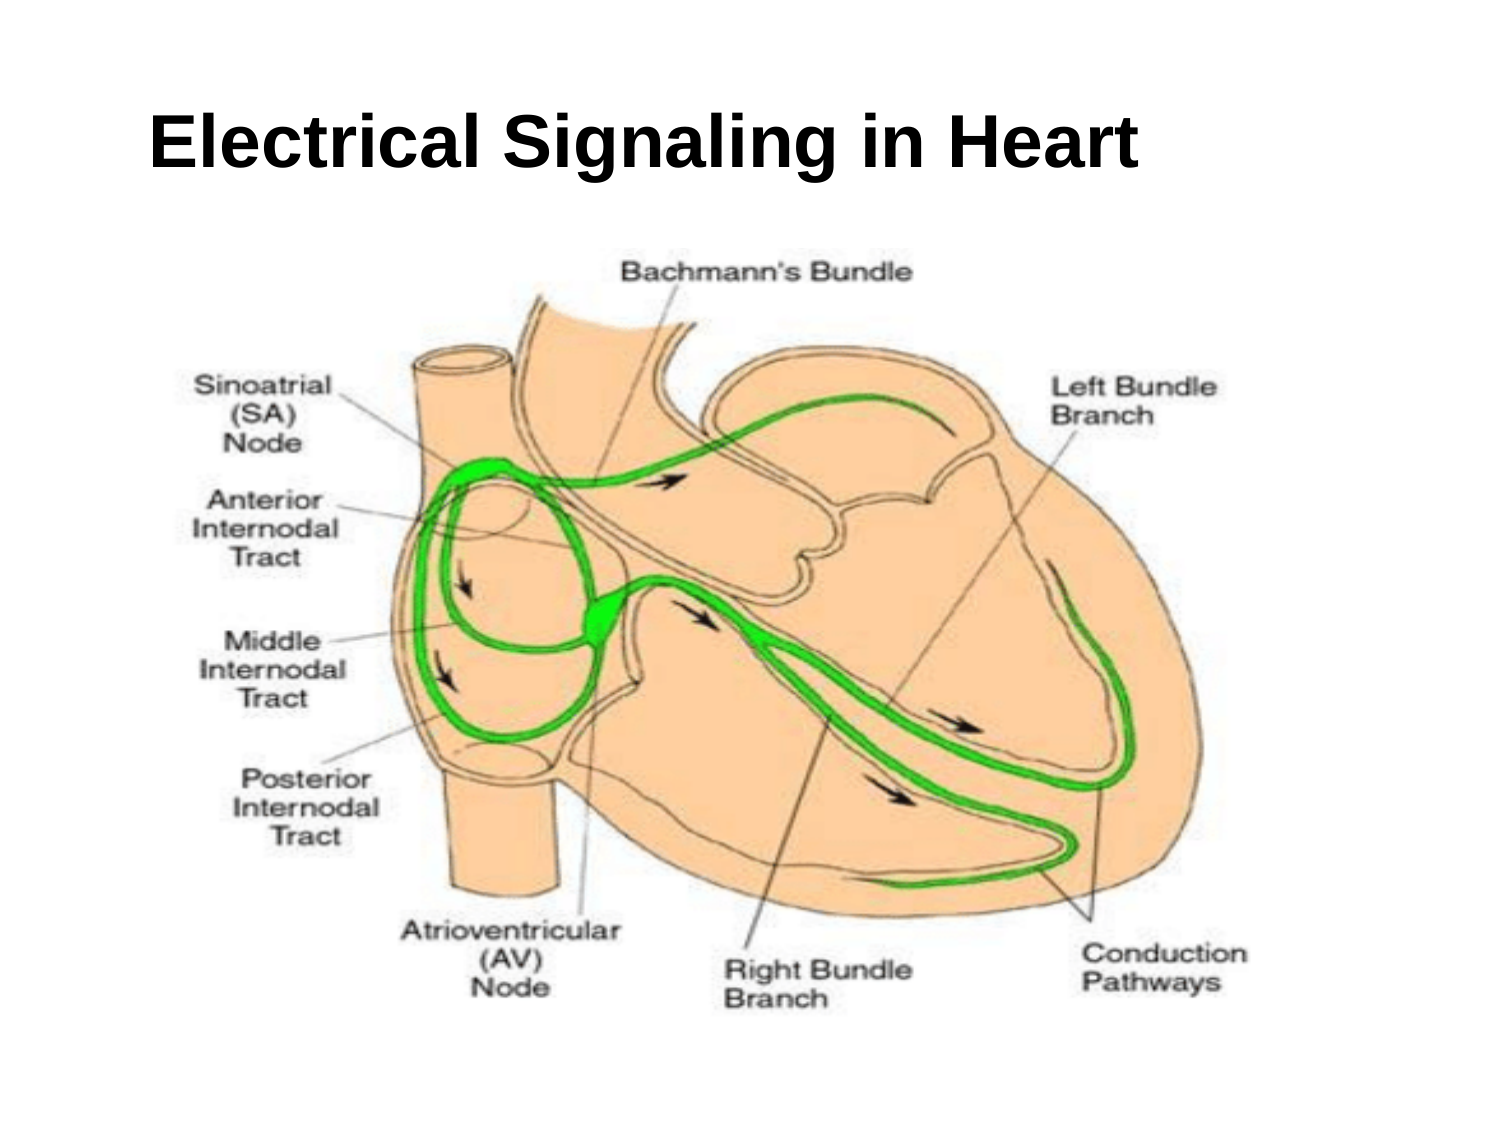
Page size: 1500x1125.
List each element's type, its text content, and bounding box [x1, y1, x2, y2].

title Electrical Signaling in Heart [97, 75, 1271, 187]
picture [154, 248, 1271, 1050]
